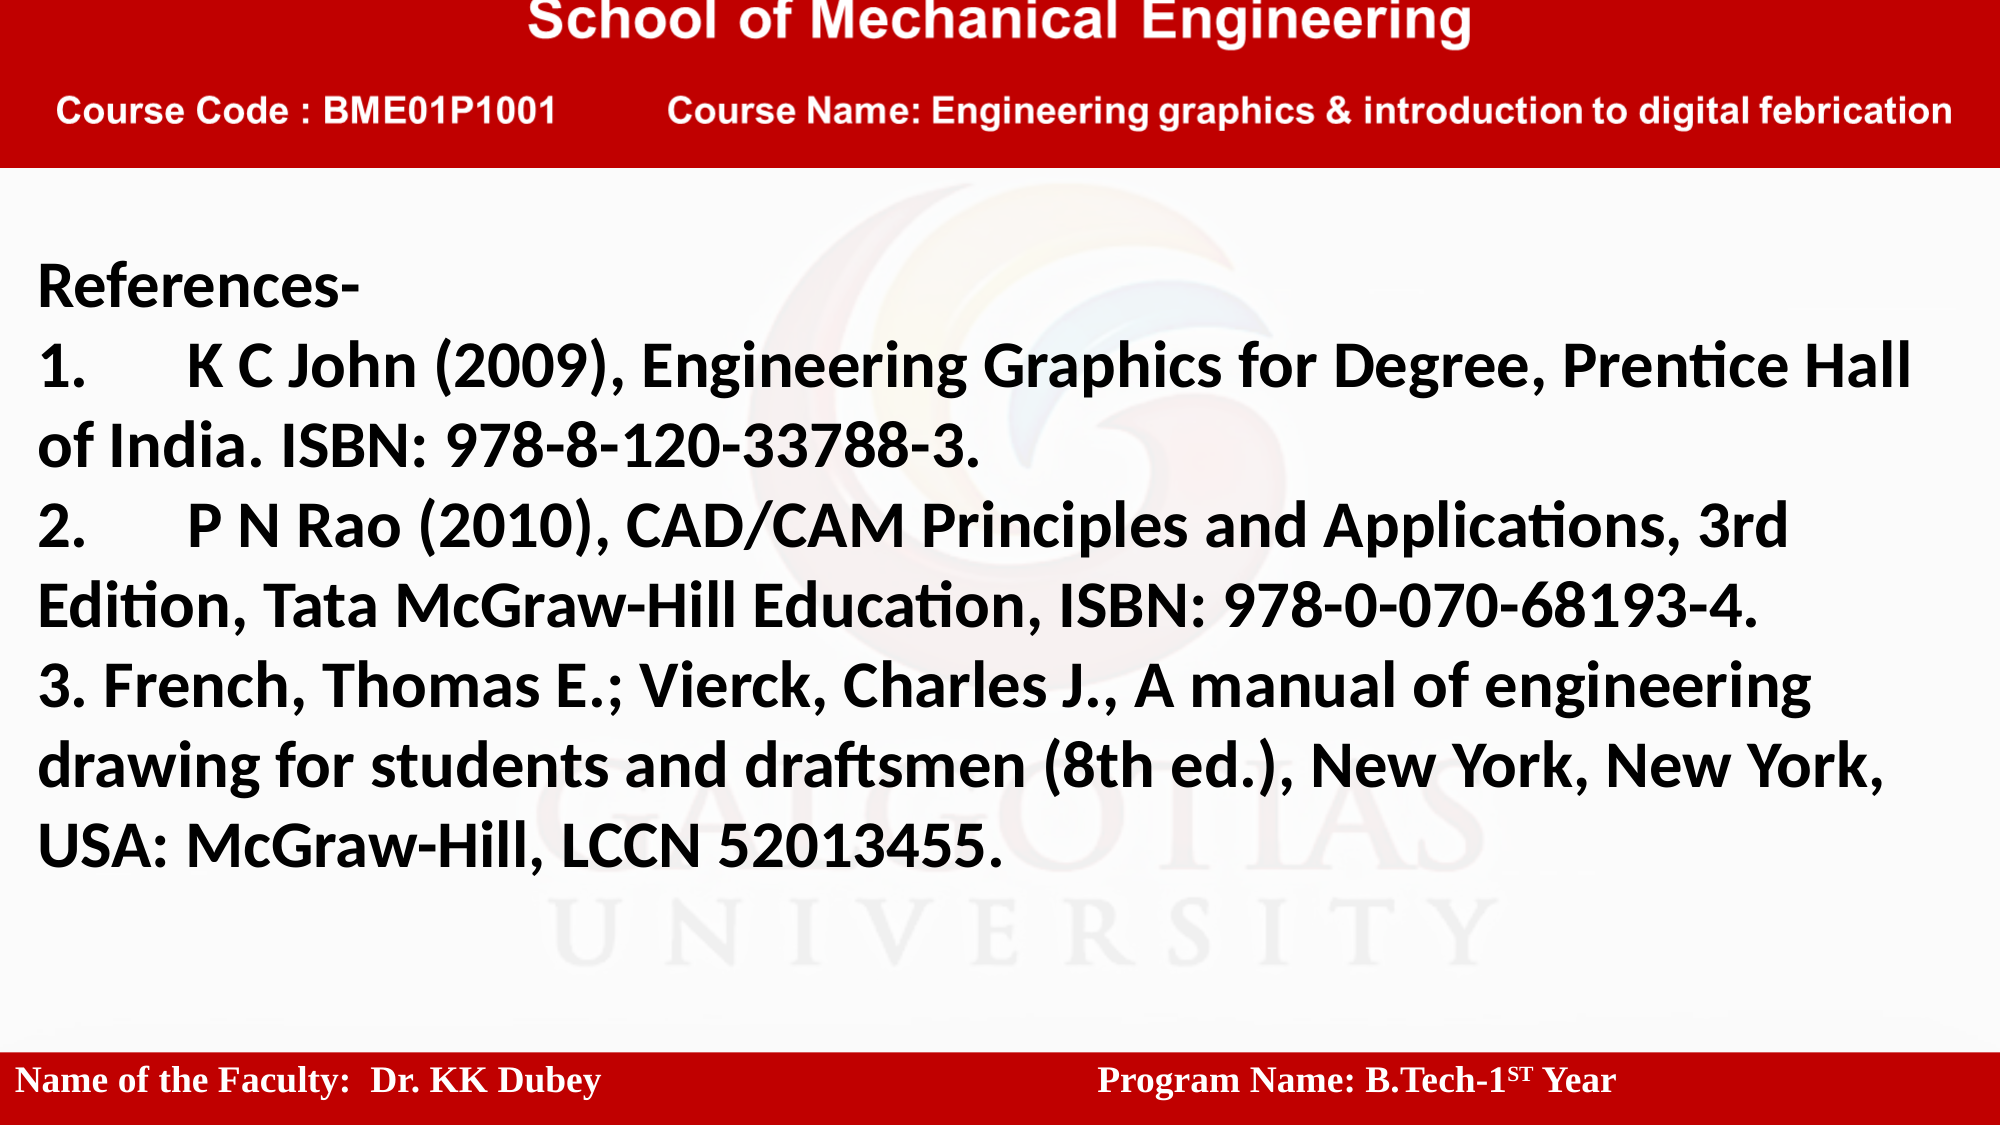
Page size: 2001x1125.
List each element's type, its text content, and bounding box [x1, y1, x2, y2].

text_box References- 1. K C John (2009), Engineering Graphics for Degree, Prentice Hall of India. ISBN: 978-8-120-33788-3. 2. P N Rao (2010), CAD/CAM Principles and Applications, 3rd Edition, Tata McGraw-Hill Education, ISBN: 978-0-070-68193-4. 3. French, Thomas E.; Vierck, Charles J., A manual of engineering drawing for students and draftsmen (8th ed.), New York, New York, USA: McGraw-Hill, LCCN 52013455. [22, 233, 1977, 889]
picture [0, 0, 2000, 168]
text_box Name of the Faculty: Dr. KK Dubey Program Name: B.Tech-1ST Year [0, 1052, 2000, 1125]
